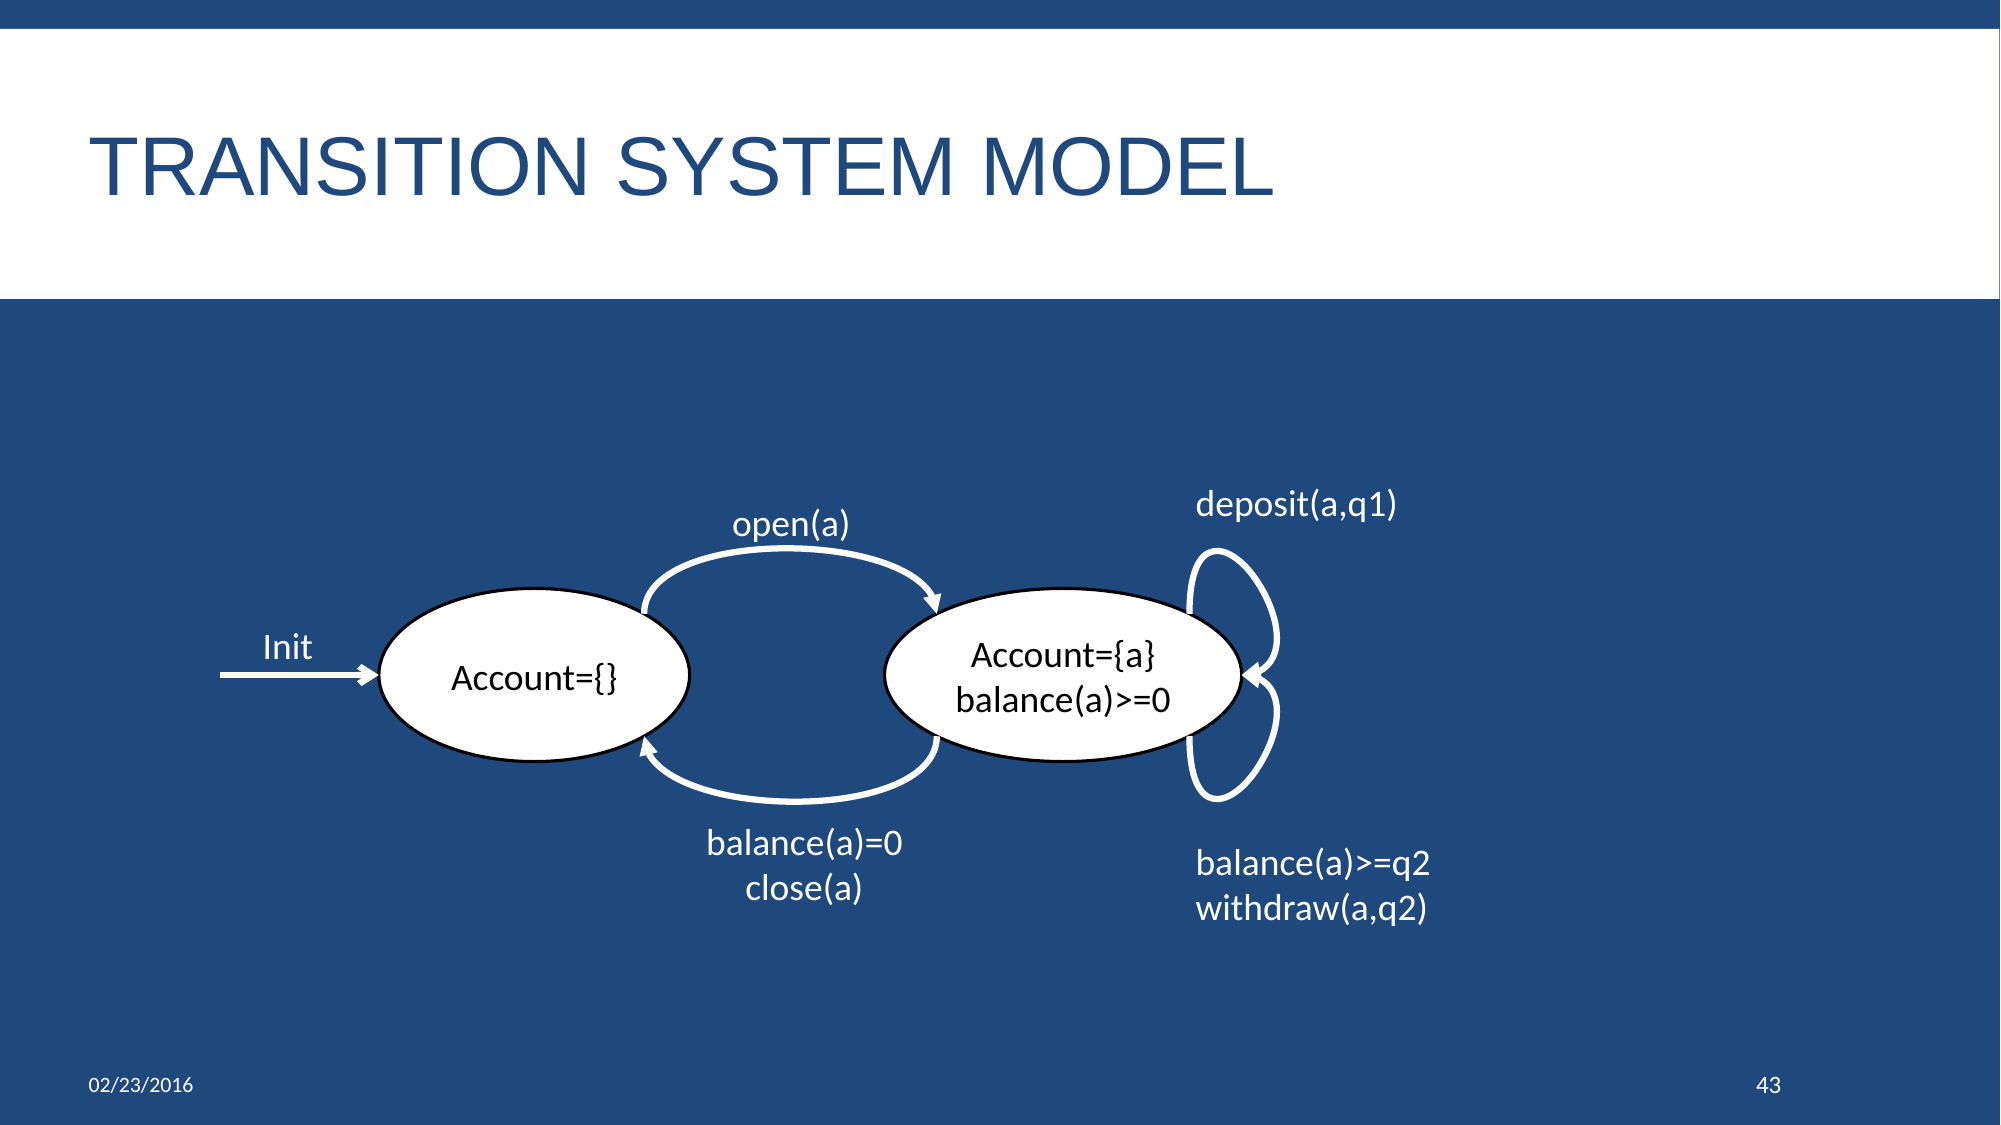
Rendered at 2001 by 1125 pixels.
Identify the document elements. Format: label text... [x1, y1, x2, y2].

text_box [219, 471, 1448, 937]
slide_number 43 [1748, 1053, 1924, 1114]
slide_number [73, 1053, 690, 1114]
title Transition system model [73, 46, 1924, 295]
